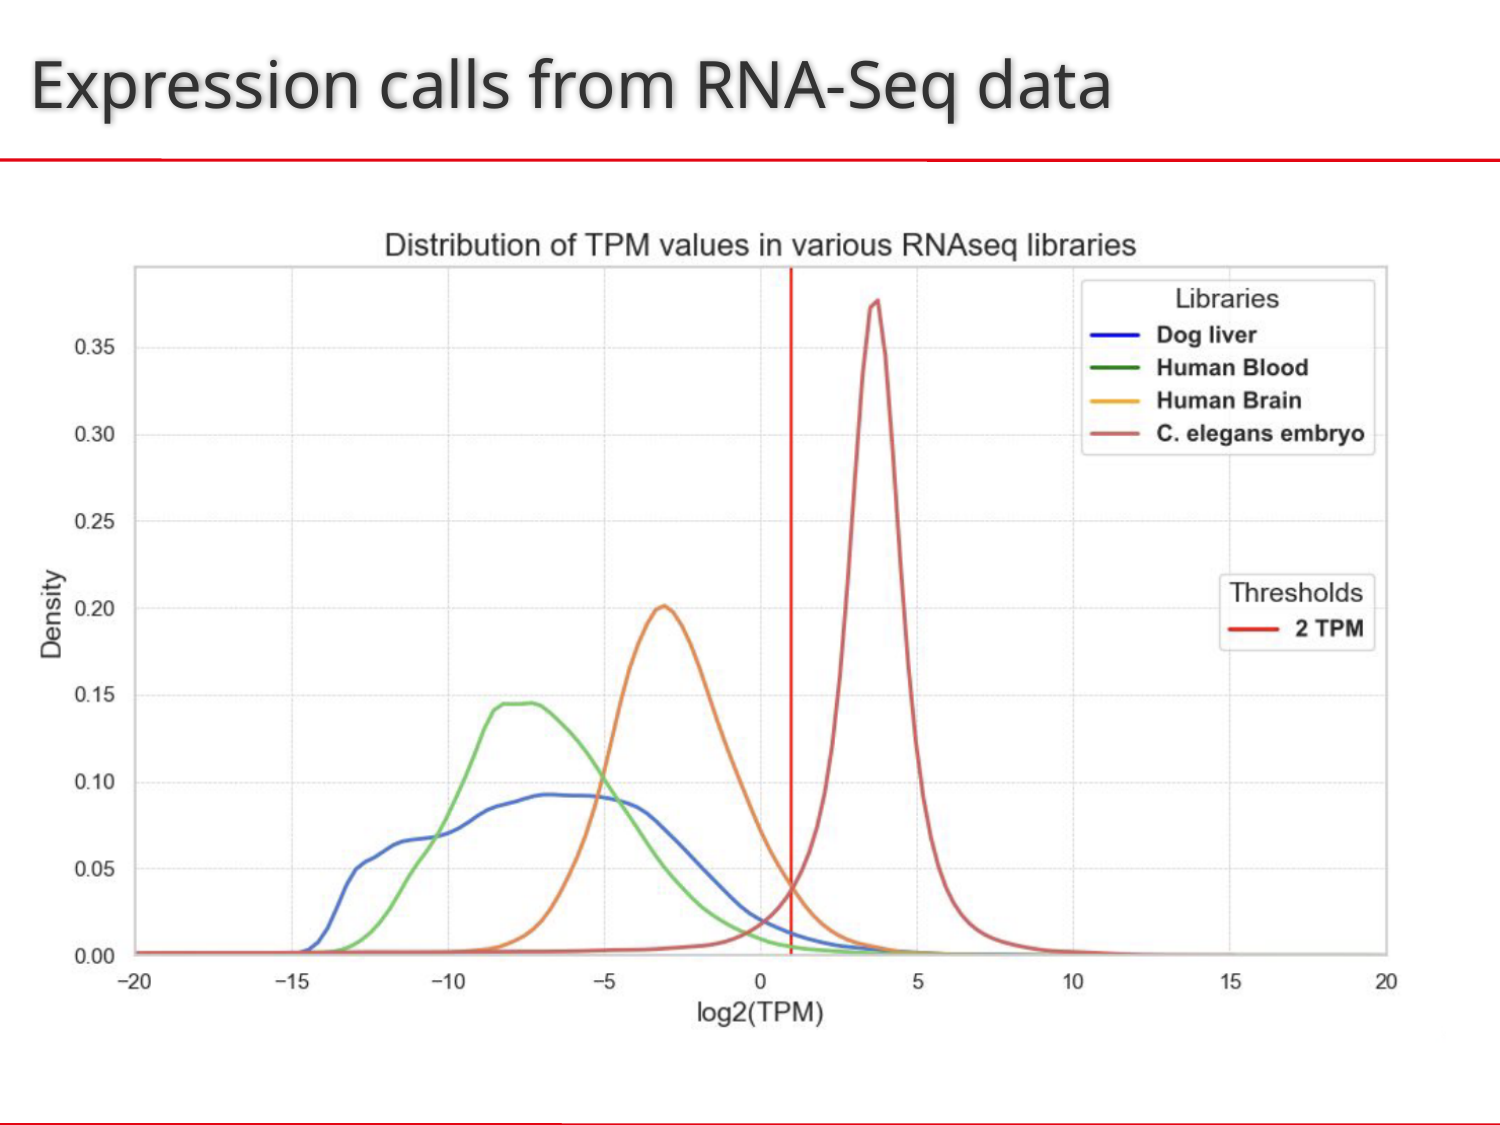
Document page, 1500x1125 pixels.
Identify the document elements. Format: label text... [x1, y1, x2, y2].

title Expression calls from RNA-Seq data [29, 42, 1359, 122]
picture [1, 215, 1447, 1044]
